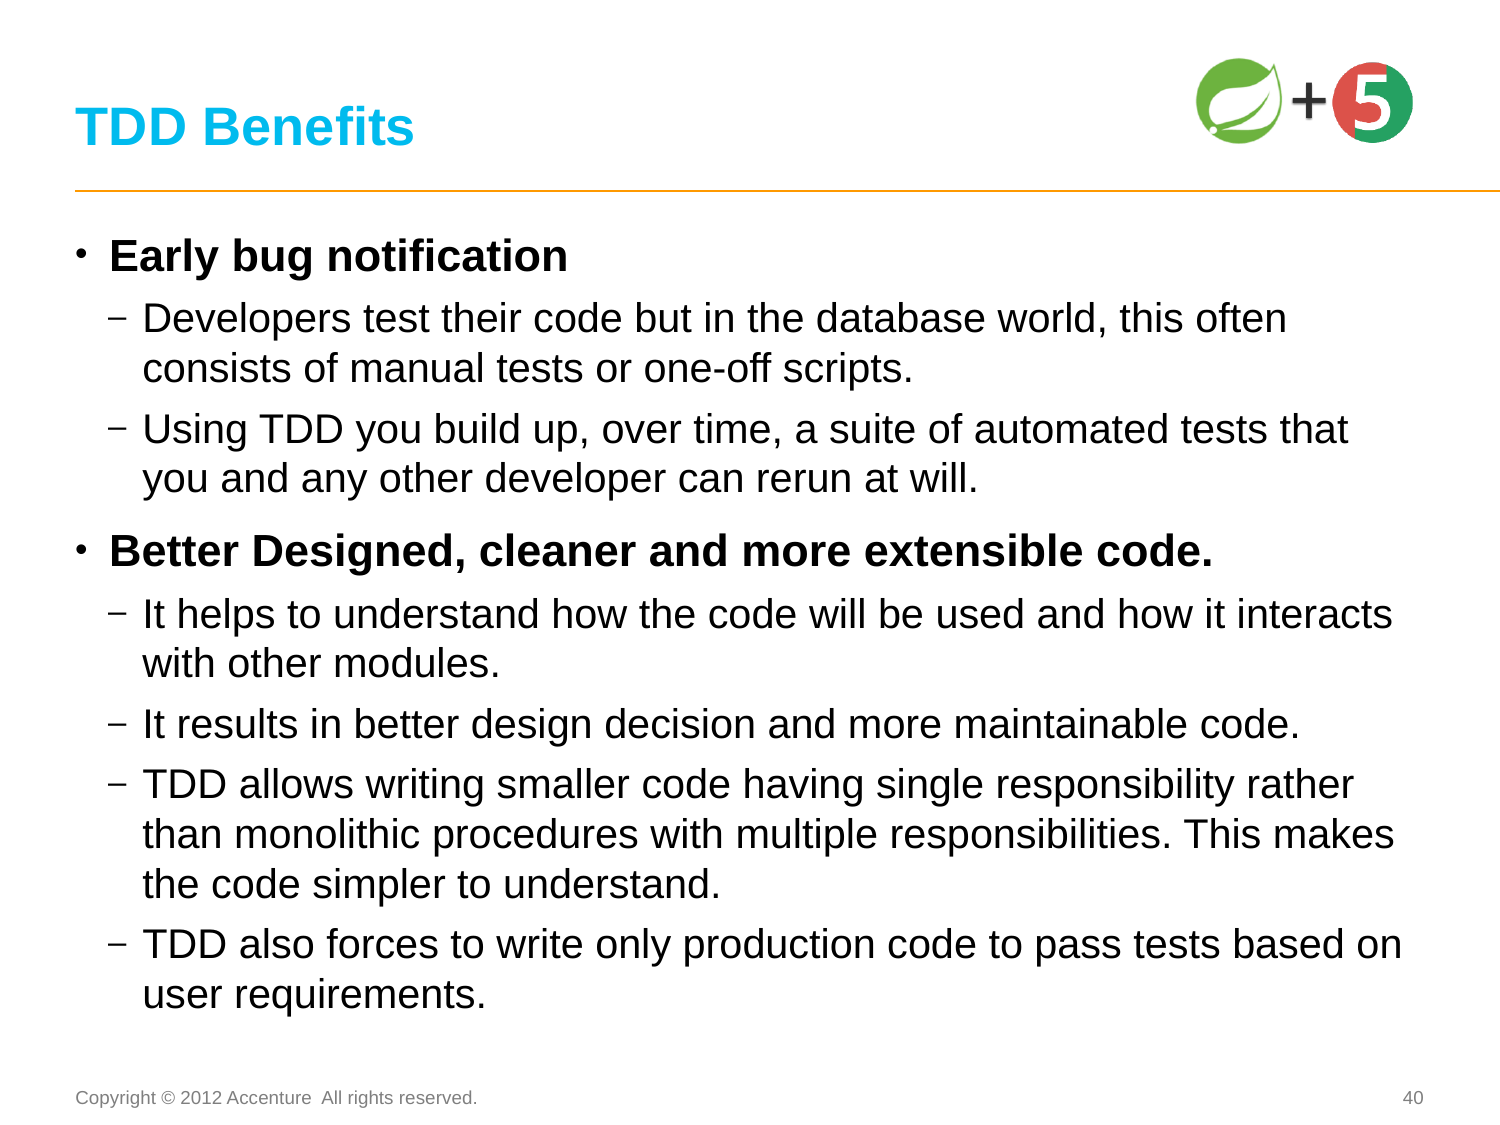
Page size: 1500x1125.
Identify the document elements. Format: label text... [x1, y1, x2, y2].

title TDD Benefits [75, 27, 1422, 157]
list Early bug notification Developers test their code but in the database world, this often consists of manual tests or one-off scripts. Using TDD you build up, over time, a suite of automated tests that you and any other developer can rerun at will. Better Designed, cleaner and more extensible code. It helps to understand how the code will be used and how it interacts with other modules. It results in better design decision and more maintainable code. TDD allows writing smaller code having single responsibility rather than monolithic procedures with multiple responsibilities. This makes the code simpler to understand. TDD also forces to write only production code to pass tests based on user requirements. [75, 226, 1425, 1018]
